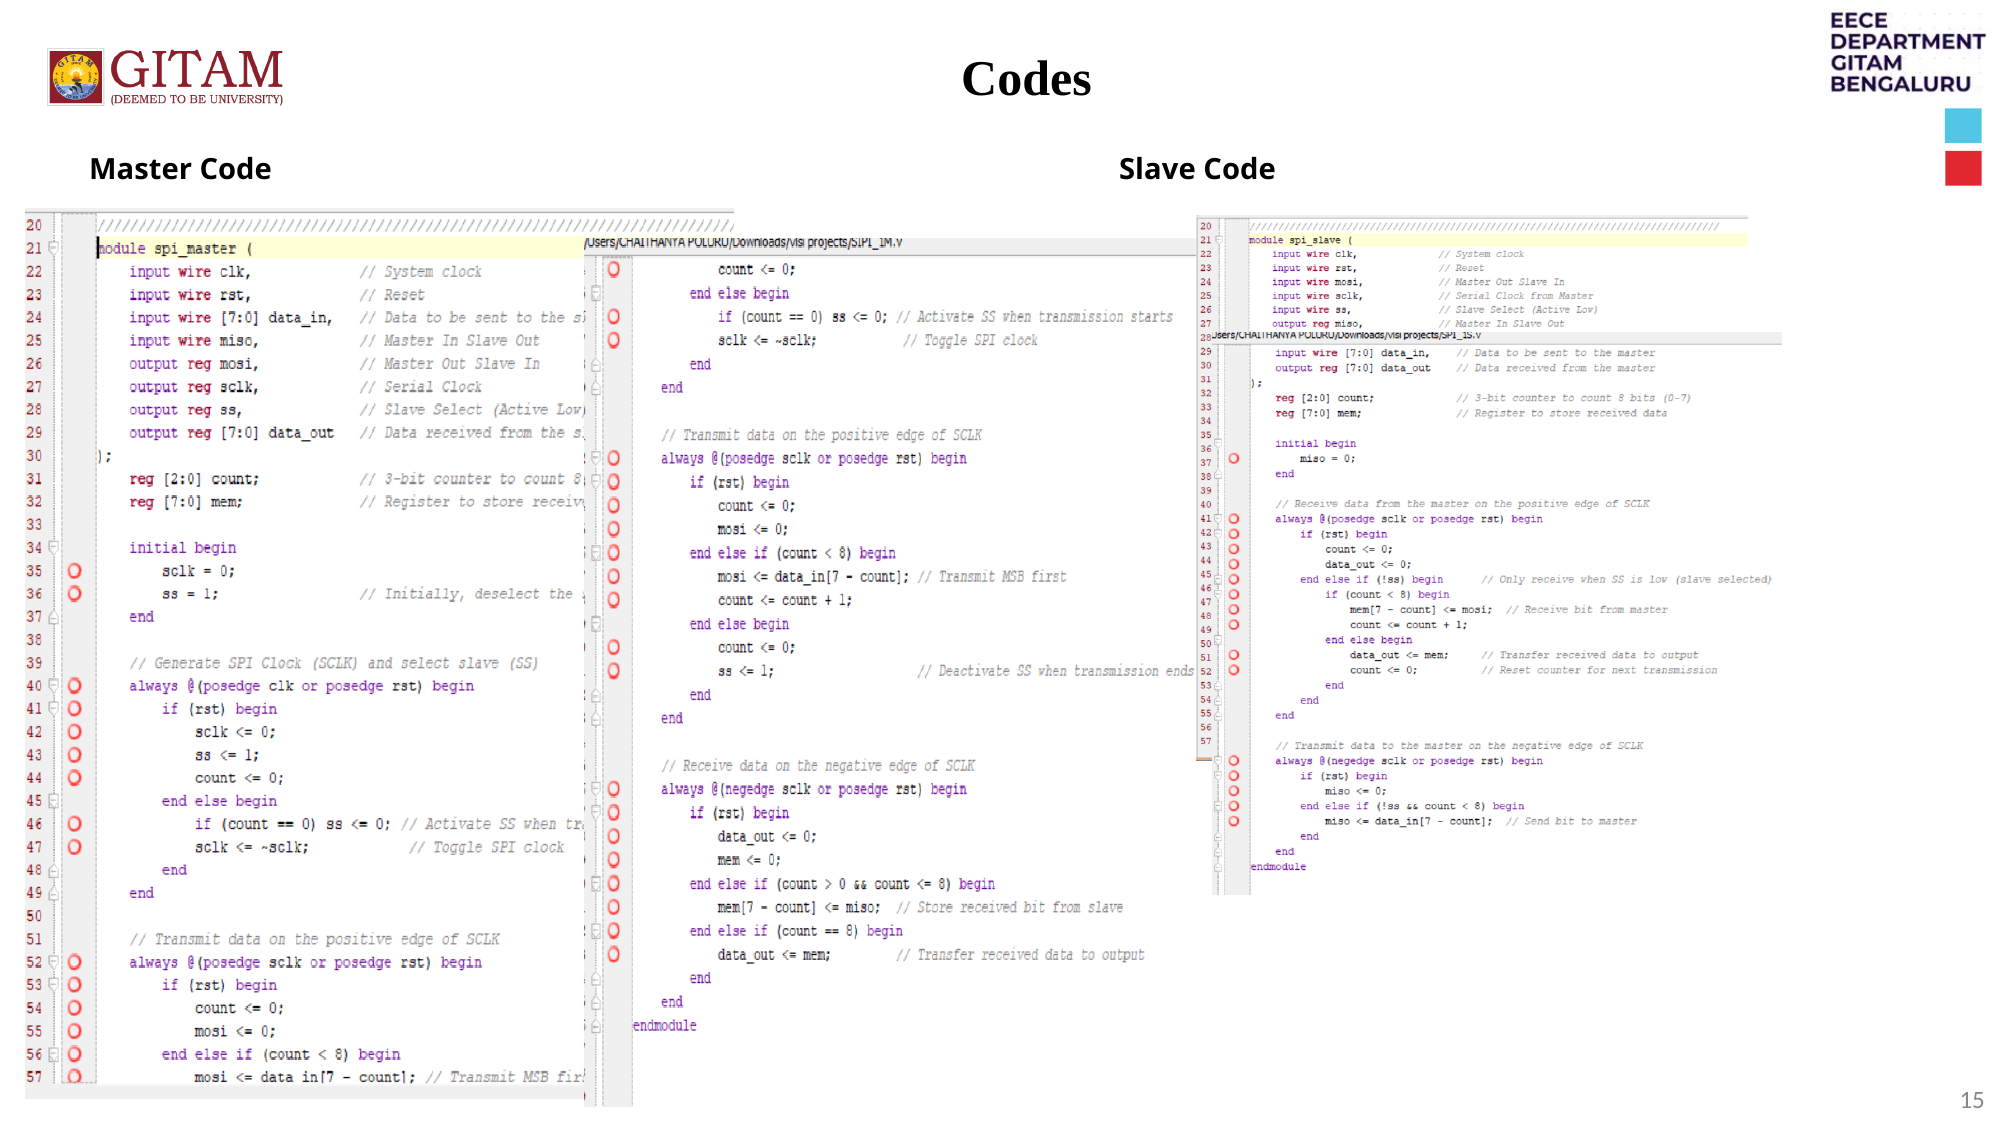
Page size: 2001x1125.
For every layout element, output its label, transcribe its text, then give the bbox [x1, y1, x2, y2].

picture [1824, 1, 2000, 101]
text_box Codes [163, 38, 1889, 119]
picture [25, 207, 1783, 1108]
picture [43, 42, 163, 112]
slide_number 15 [1550, 1068, 2000, 1125]
text_box Master Code Slave Code [74, 142, 1975, 1084]
